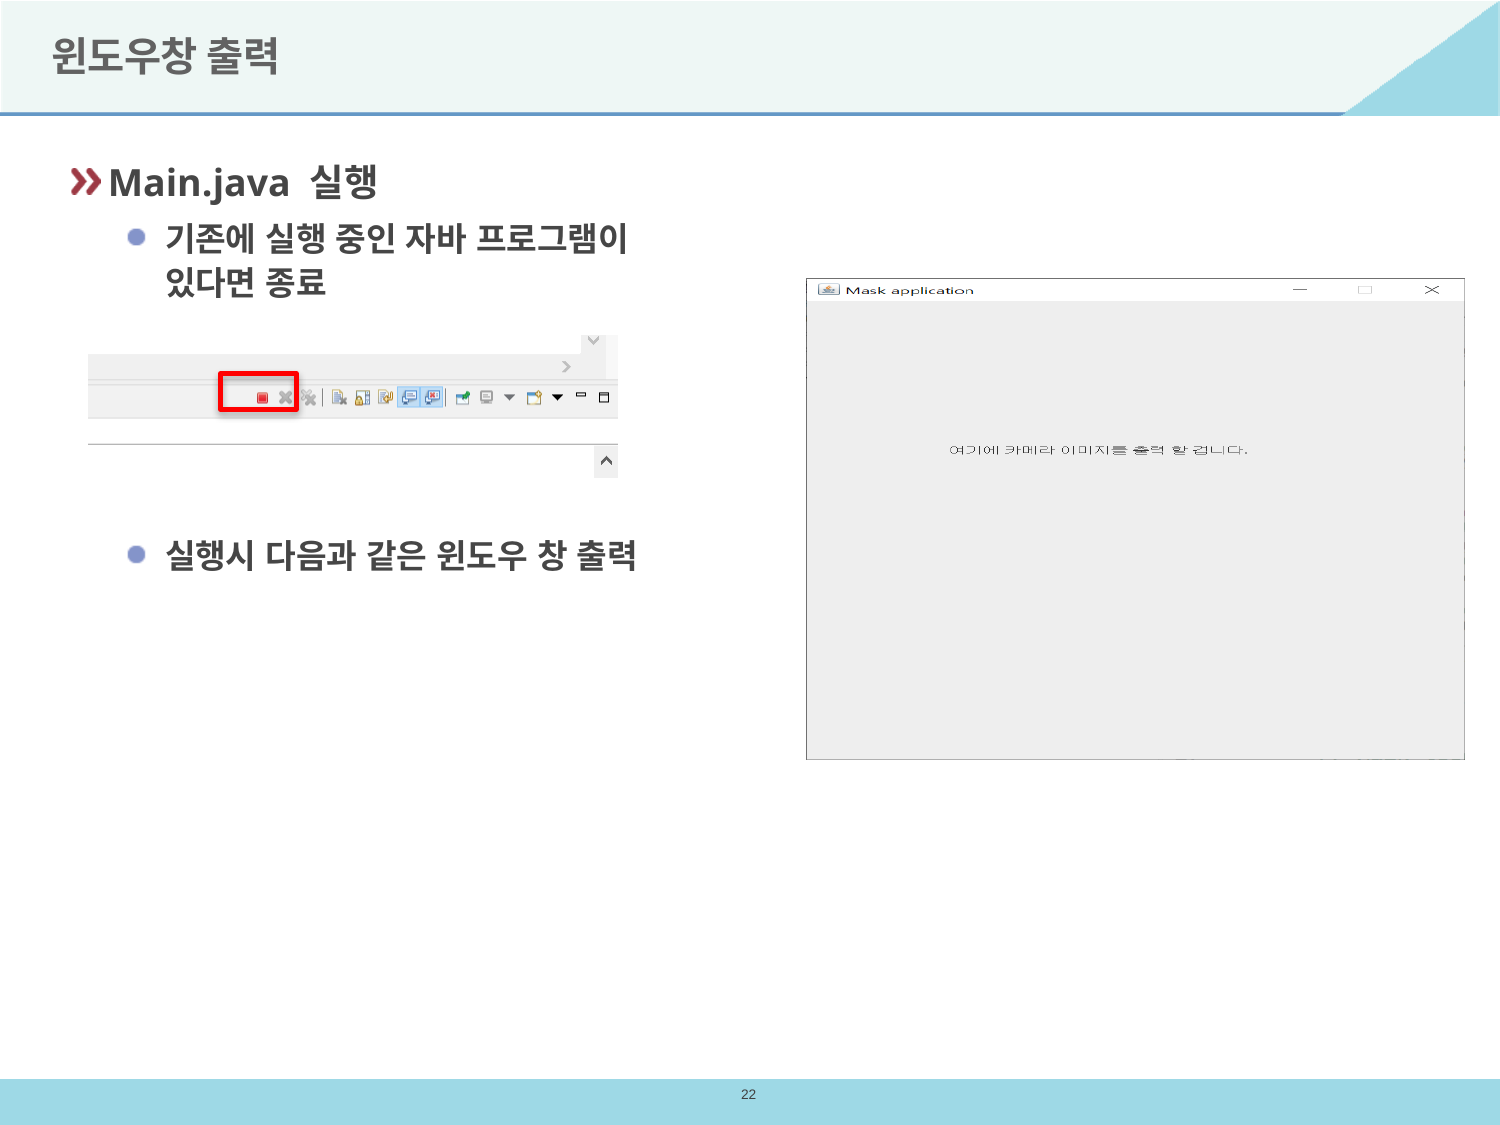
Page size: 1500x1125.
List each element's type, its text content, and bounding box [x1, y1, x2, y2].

list Main.java 실행 기존에 실행 중인 자바 프로그램이 있다면 종료 실행시 다음과 같은 윈도우 창 출력 [55, 146, 1469, 1063]
picture [0, 1, 1500, 116]
picture [70, 168, 101, 195]
picture [125, 543, 150, 568]
title 윈도우창 출력 [45, 19, 1396, 92]
picture [806, 278, 1466, 760]
picture [0, 1079, 1500, 1125]
picture [88, 335, 618, 478]
picture [125, 226, 150, 250]
